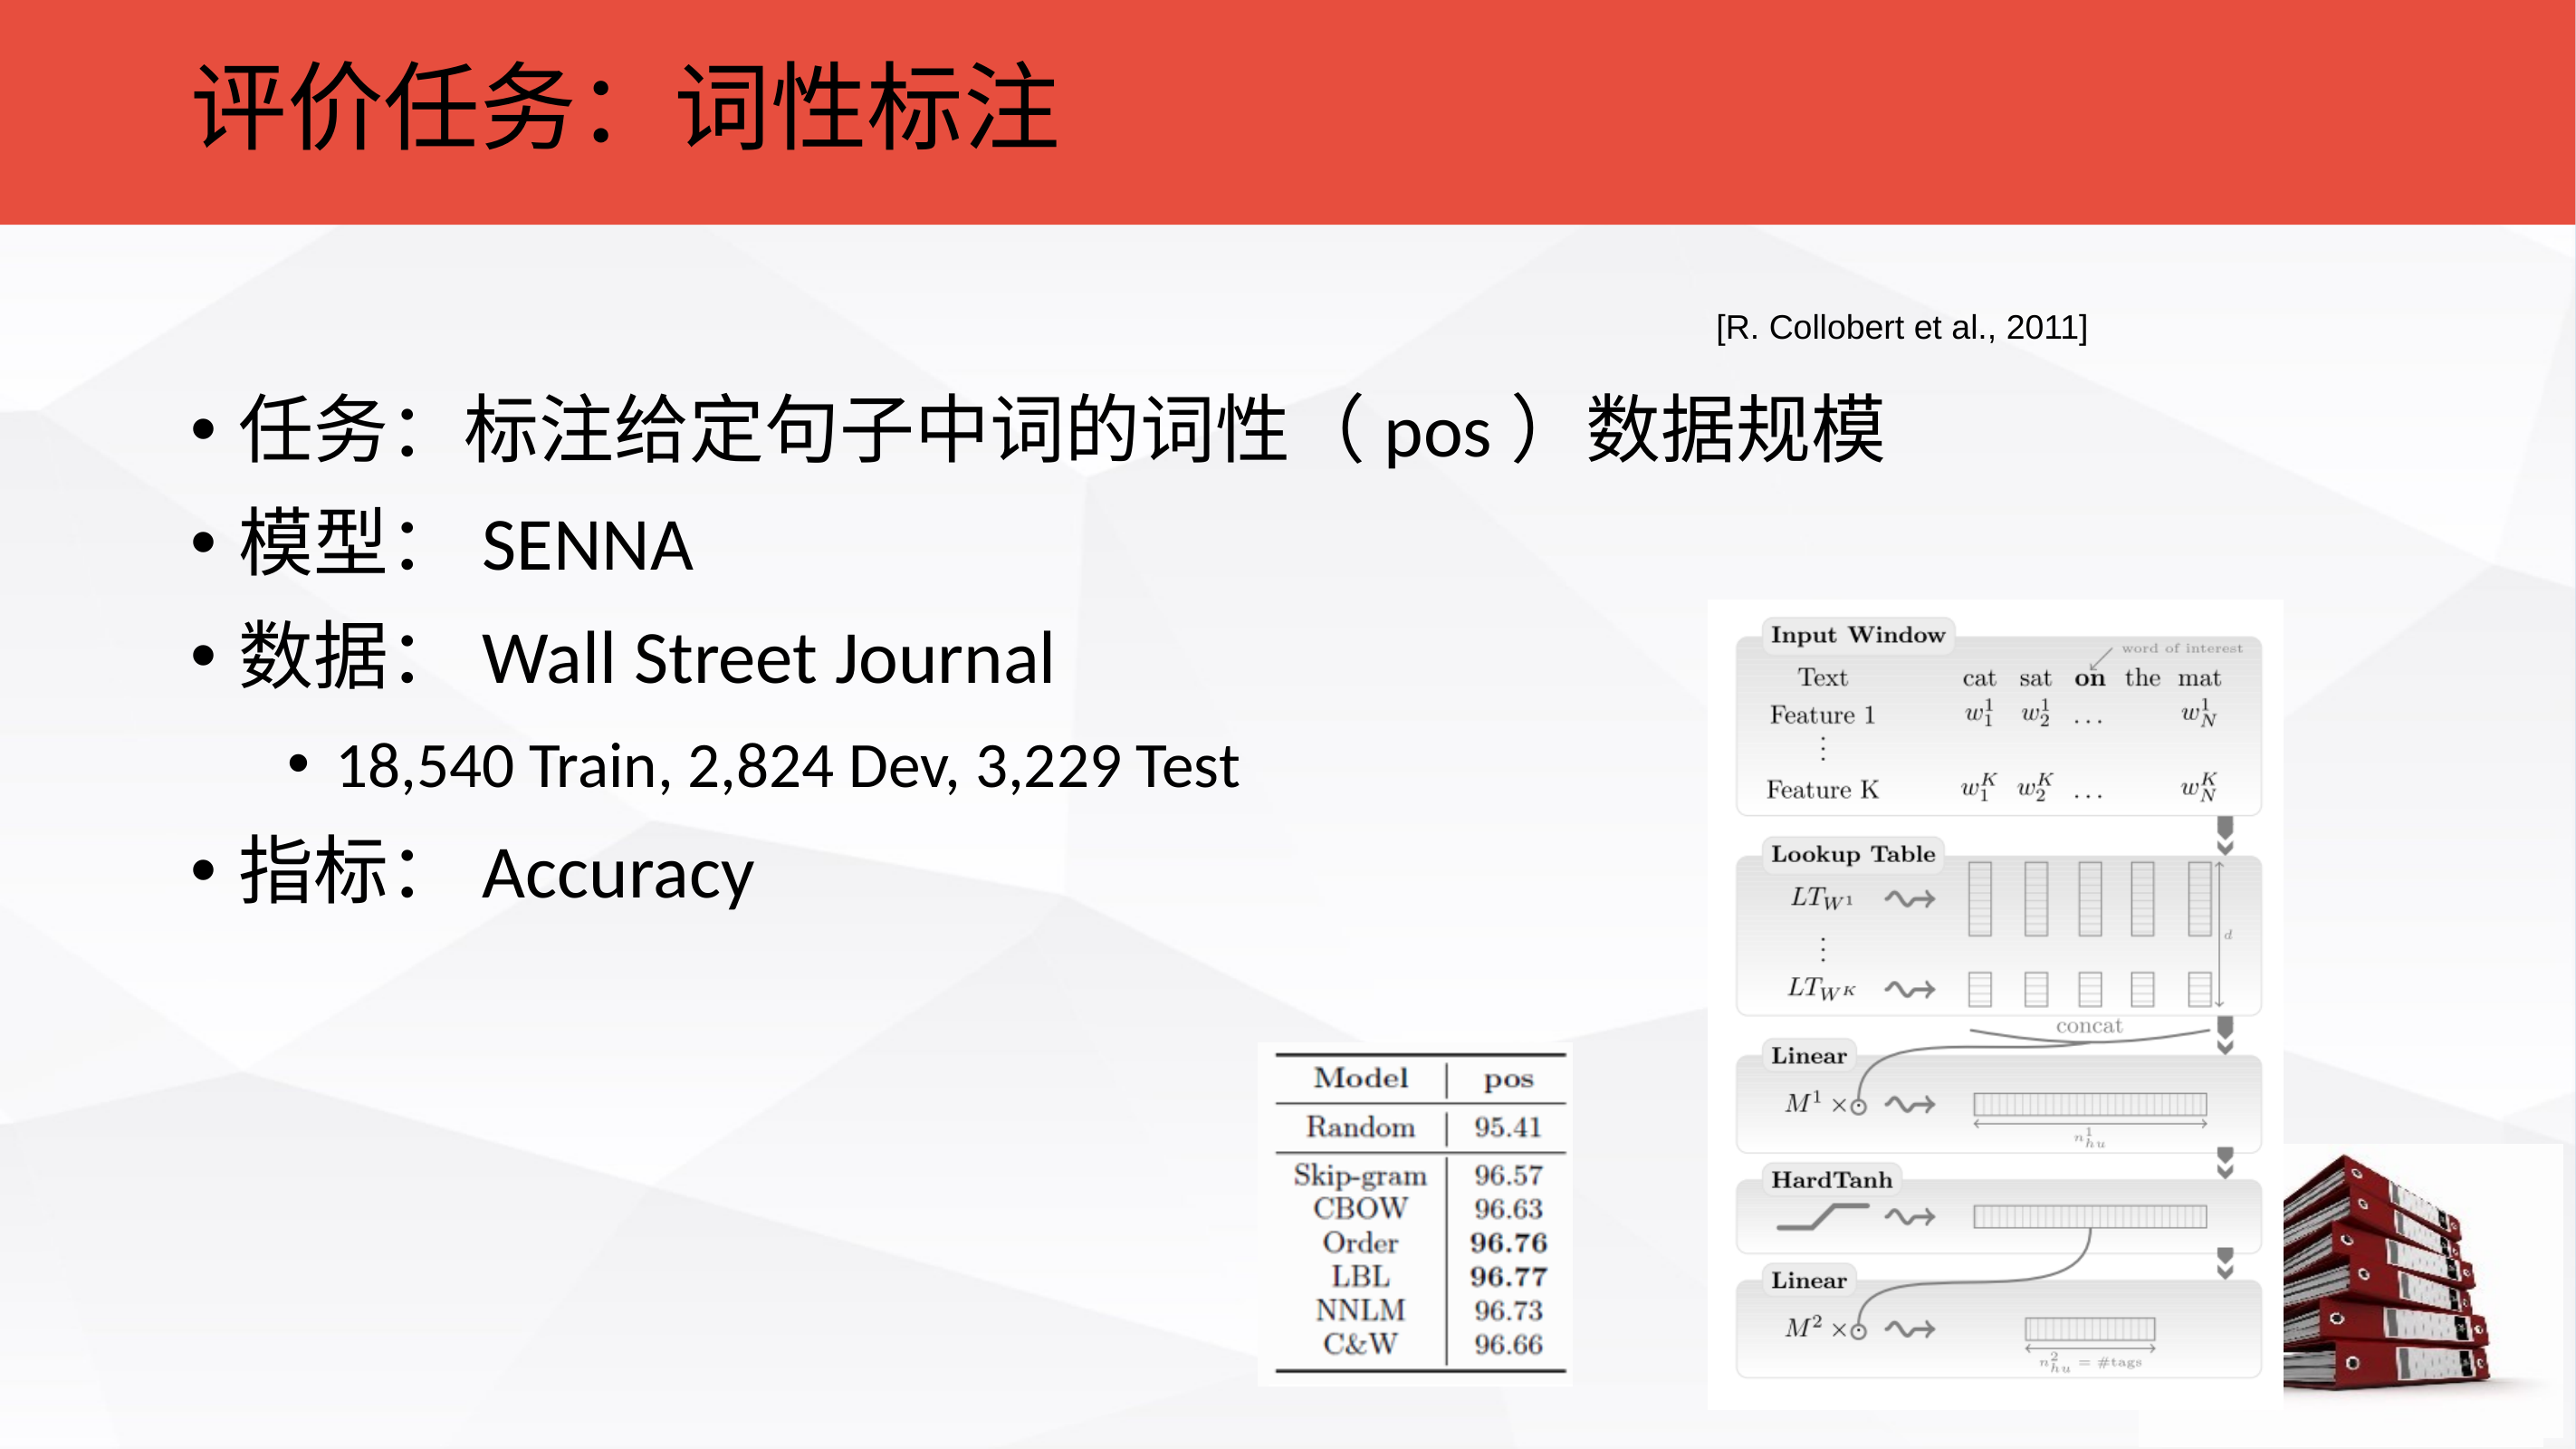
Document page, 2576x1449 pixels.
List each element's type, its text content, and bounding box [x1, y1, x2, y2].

picture [0, 226, 2576, 1449]
title 评价任务：词性标注 [177, 18, 2399, 205]
text_box [R. Collobert et al., 2011] [1709, 298, 2138, 353]
list 任务：标注给定句子中词的词性（pos）数据规模 模型：SENNA 数据：Wall Street Journal 18,540 Train, 2,824 Dev, 3,229 Test 指标：Accuracy [177, 385, 2399, 1306]
